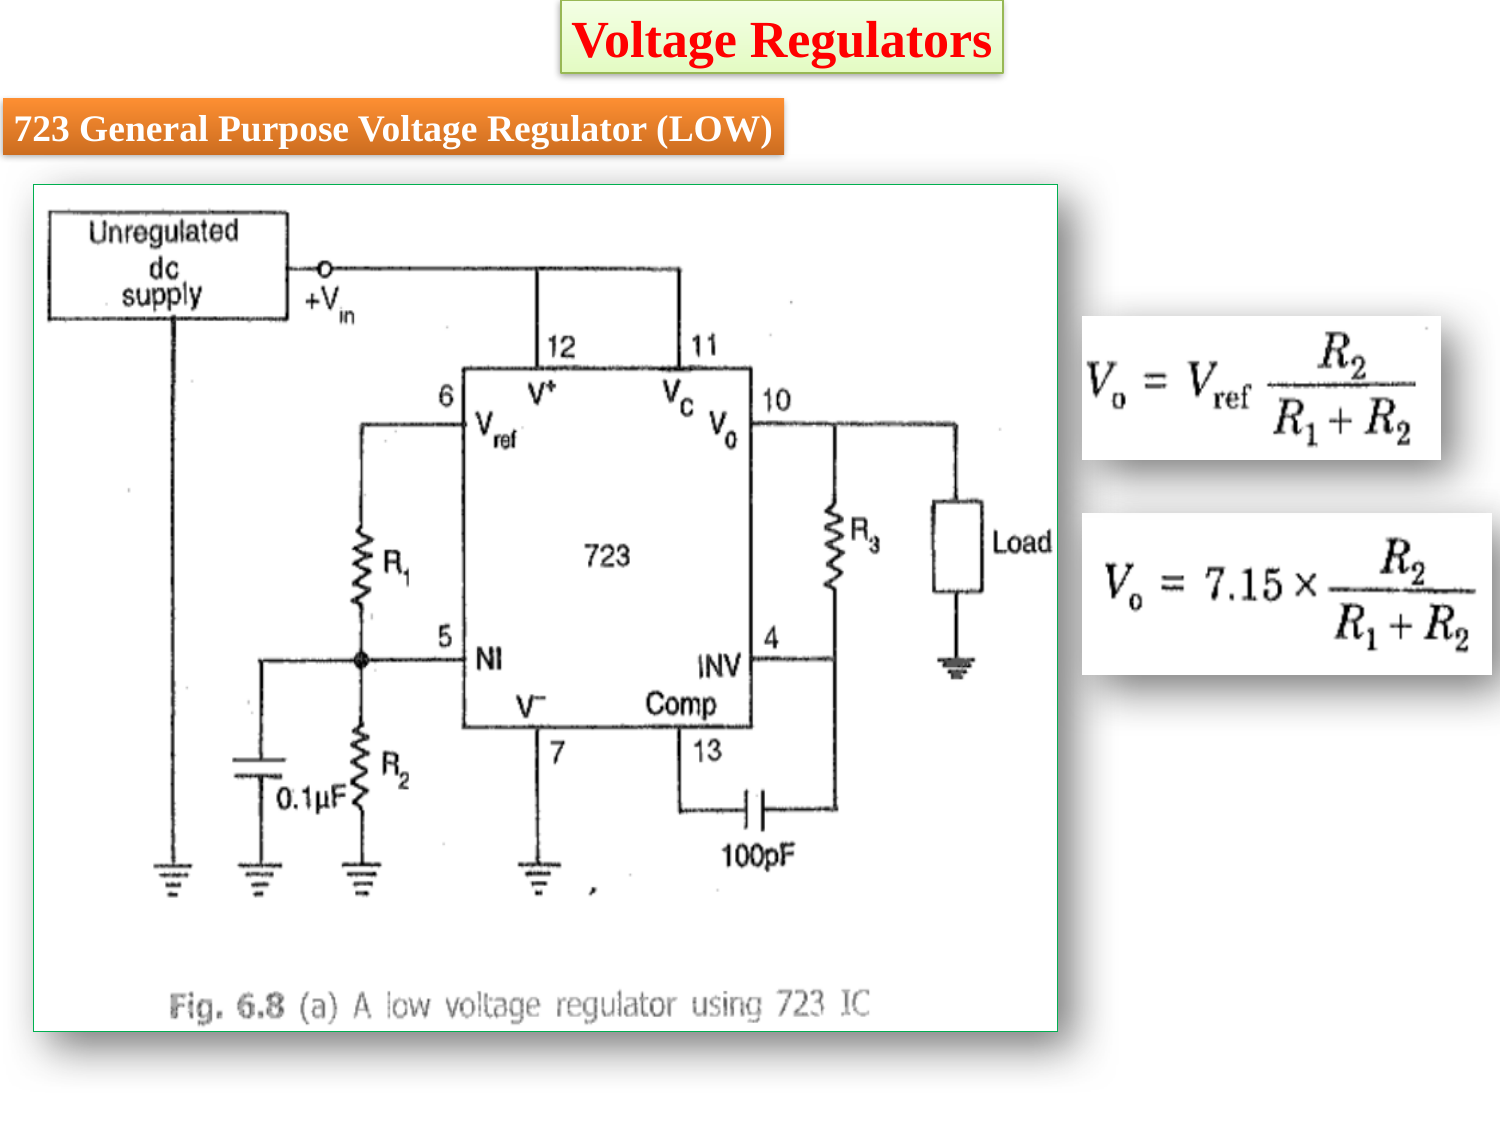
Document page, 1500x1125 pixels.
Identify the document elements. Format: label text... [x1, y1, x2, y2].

picture [1081, 316, 1441, 460]
text_box Voltage Regulators [560, 0, 1004, 74]
text_box 723 General Purpose Voltage Regulator (LOW) [3, 98, 785, 155]
picture [1081, 512, 1492, 676]
picture [33, 184, 1058, 1032]
